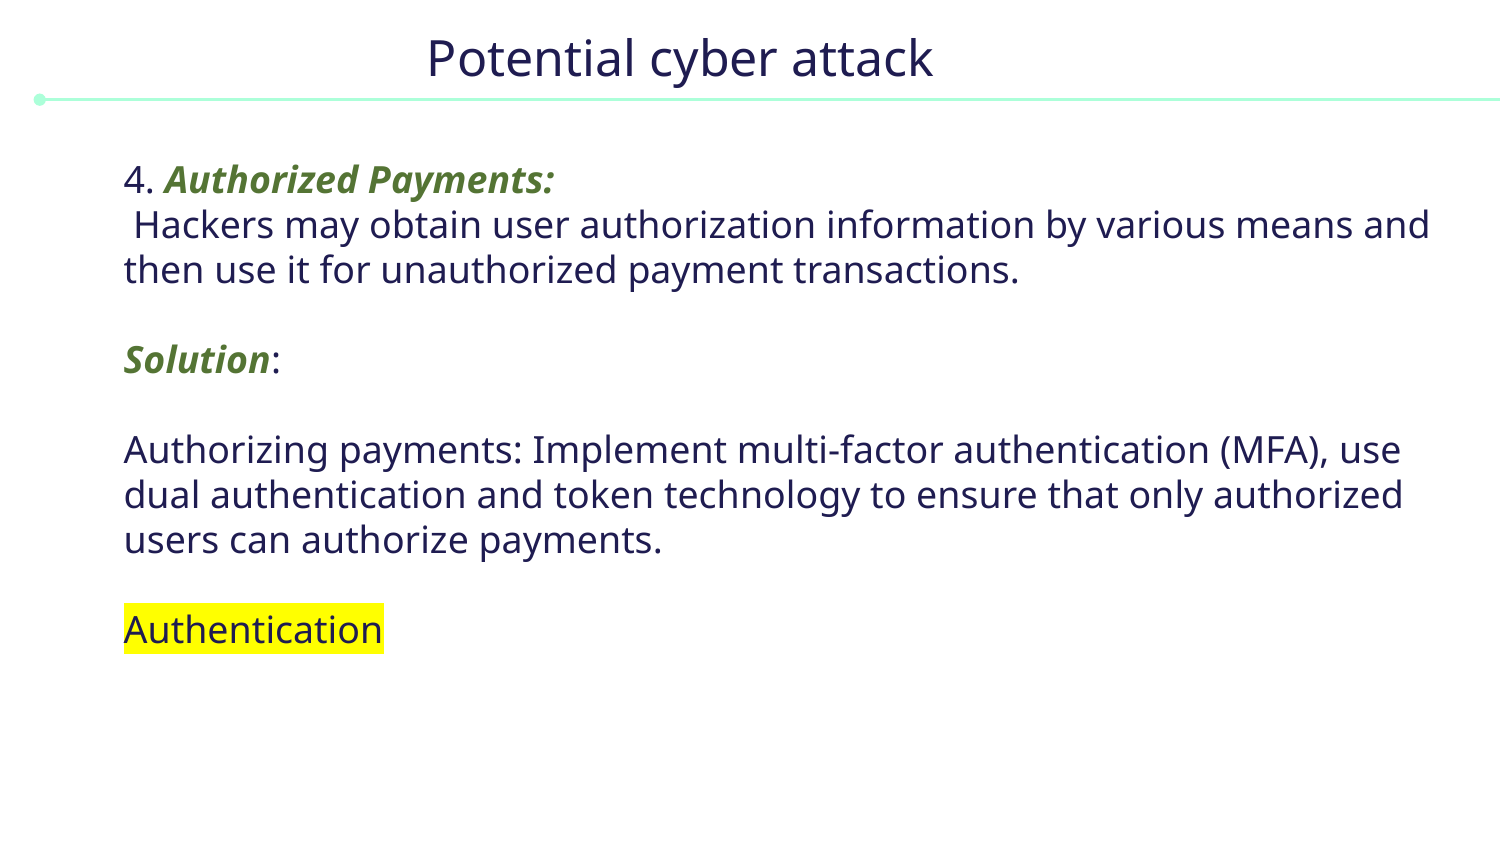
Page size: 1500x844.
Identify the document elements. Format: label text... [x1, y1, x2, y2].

title Potential cyber attack [411, 11, 1004, 100]
list 4. Authorized Payments: Hackers may obtain user authorization information by various means and then use it for unauthorized payment transactions. Solution: Authorizing payments: Implement multi-factor authentication (MFA), use dual authentication and token technology to ensure that only authorized users can authorize payments. Authentication [89, 140, 1470, 759]
